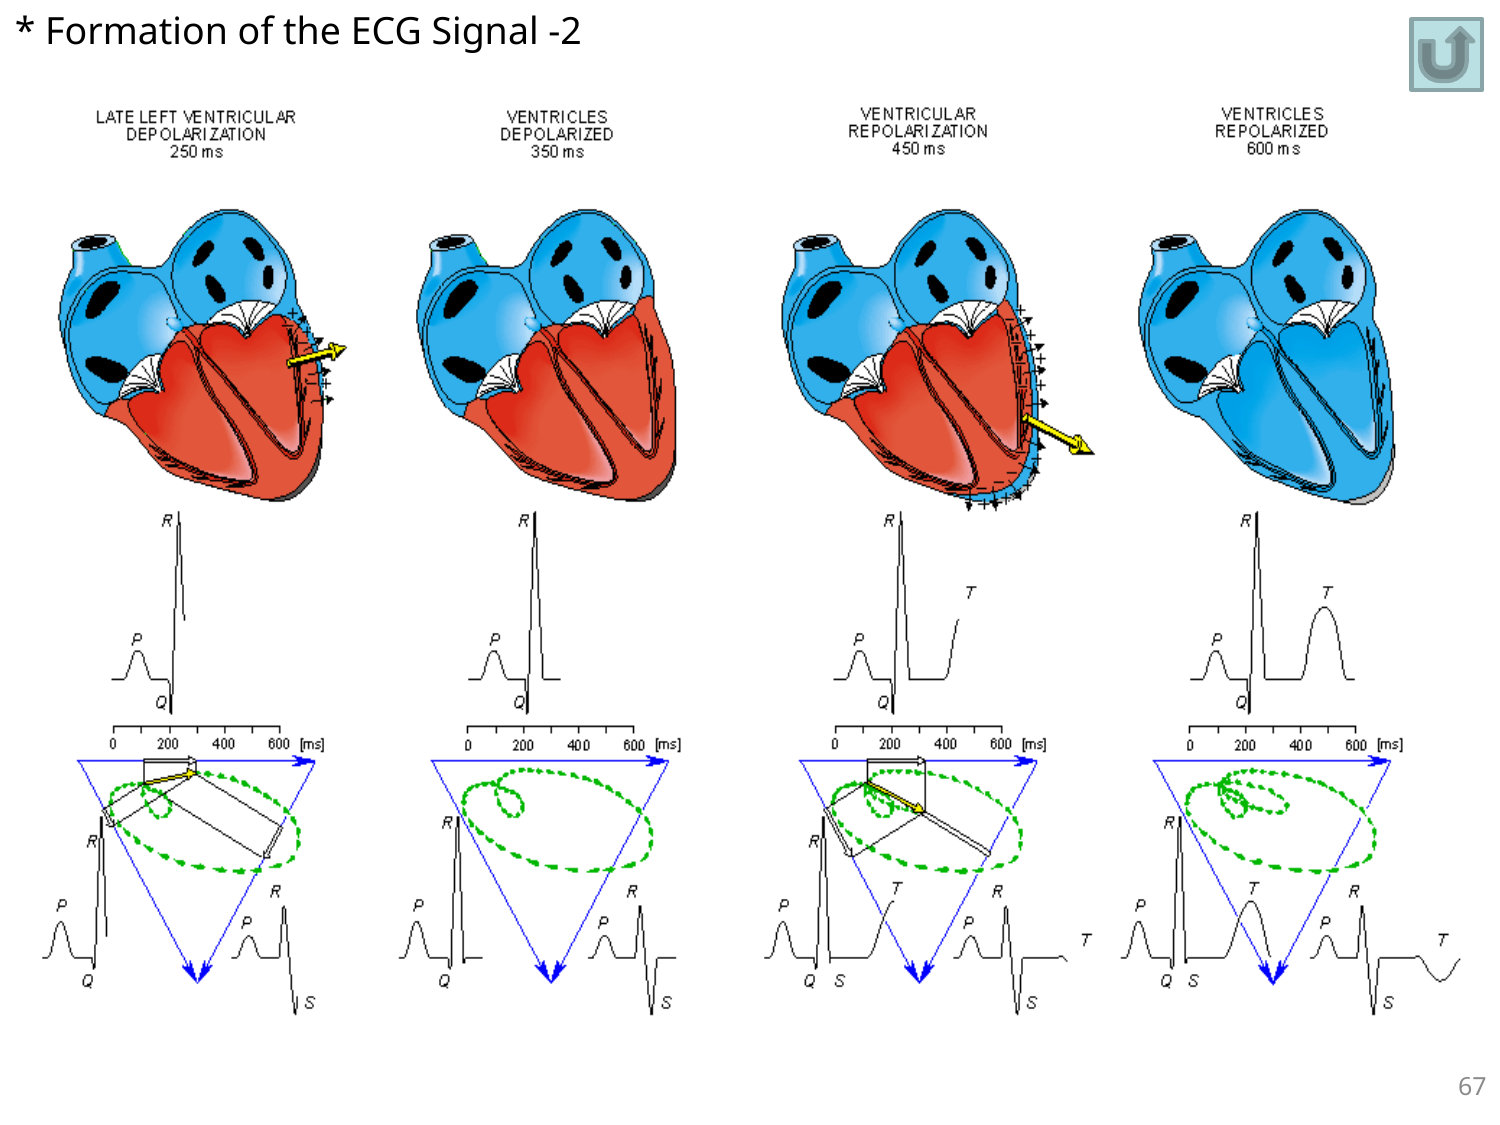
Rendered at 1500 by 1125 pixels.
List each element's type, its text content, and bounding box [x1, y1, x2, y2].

picture [28, 89, 1472, 1020]
text_box [1409, 17, 1484, 92]
slide_number 67 [1151, 1057, 1500, 1118]
text_box * Formation of the ECG Signal -2 [0, 0, 699, 60]
